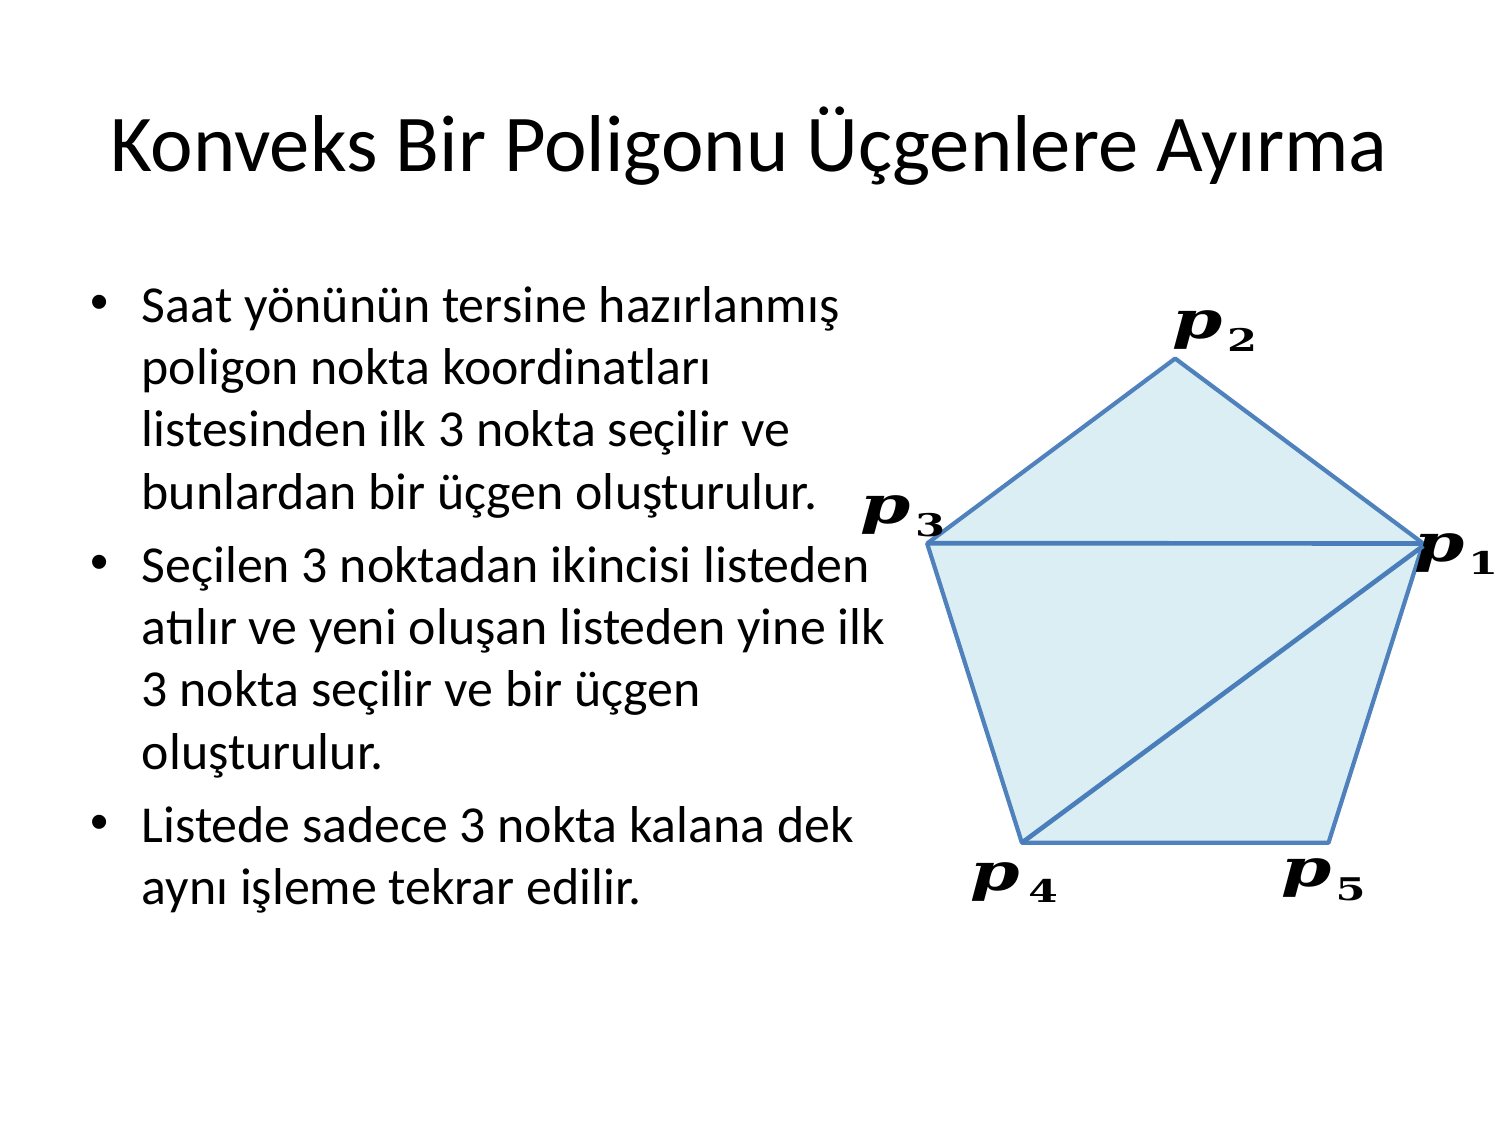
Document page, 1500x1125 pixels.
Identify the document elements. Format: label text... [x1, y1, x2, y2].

text_box [926, 549, 1016, 832]
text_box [1021, 545, 1424, 844]
title Konveks Bir Poligonu Üçgenlere Ayırma [75, 45, 1425, 233]
text_box [928, 356, 1424, 541]
list Saat yönünün tersine hazırlanmış poligon nokta koordinatları listesinden ilk 3 nokta seçilir ve bunlardan bir üçgen oluşturulur. Seçilen 3 noktadan ikincisi listeden atılır ve yeni oluşan listeden yine ilk 3 nokta seçilir ve bir üçgen oluşturulur. Listede sadece 3 nokta kalana dek aynı işleme tekrar edilir. [75, 262, 939, 929]
